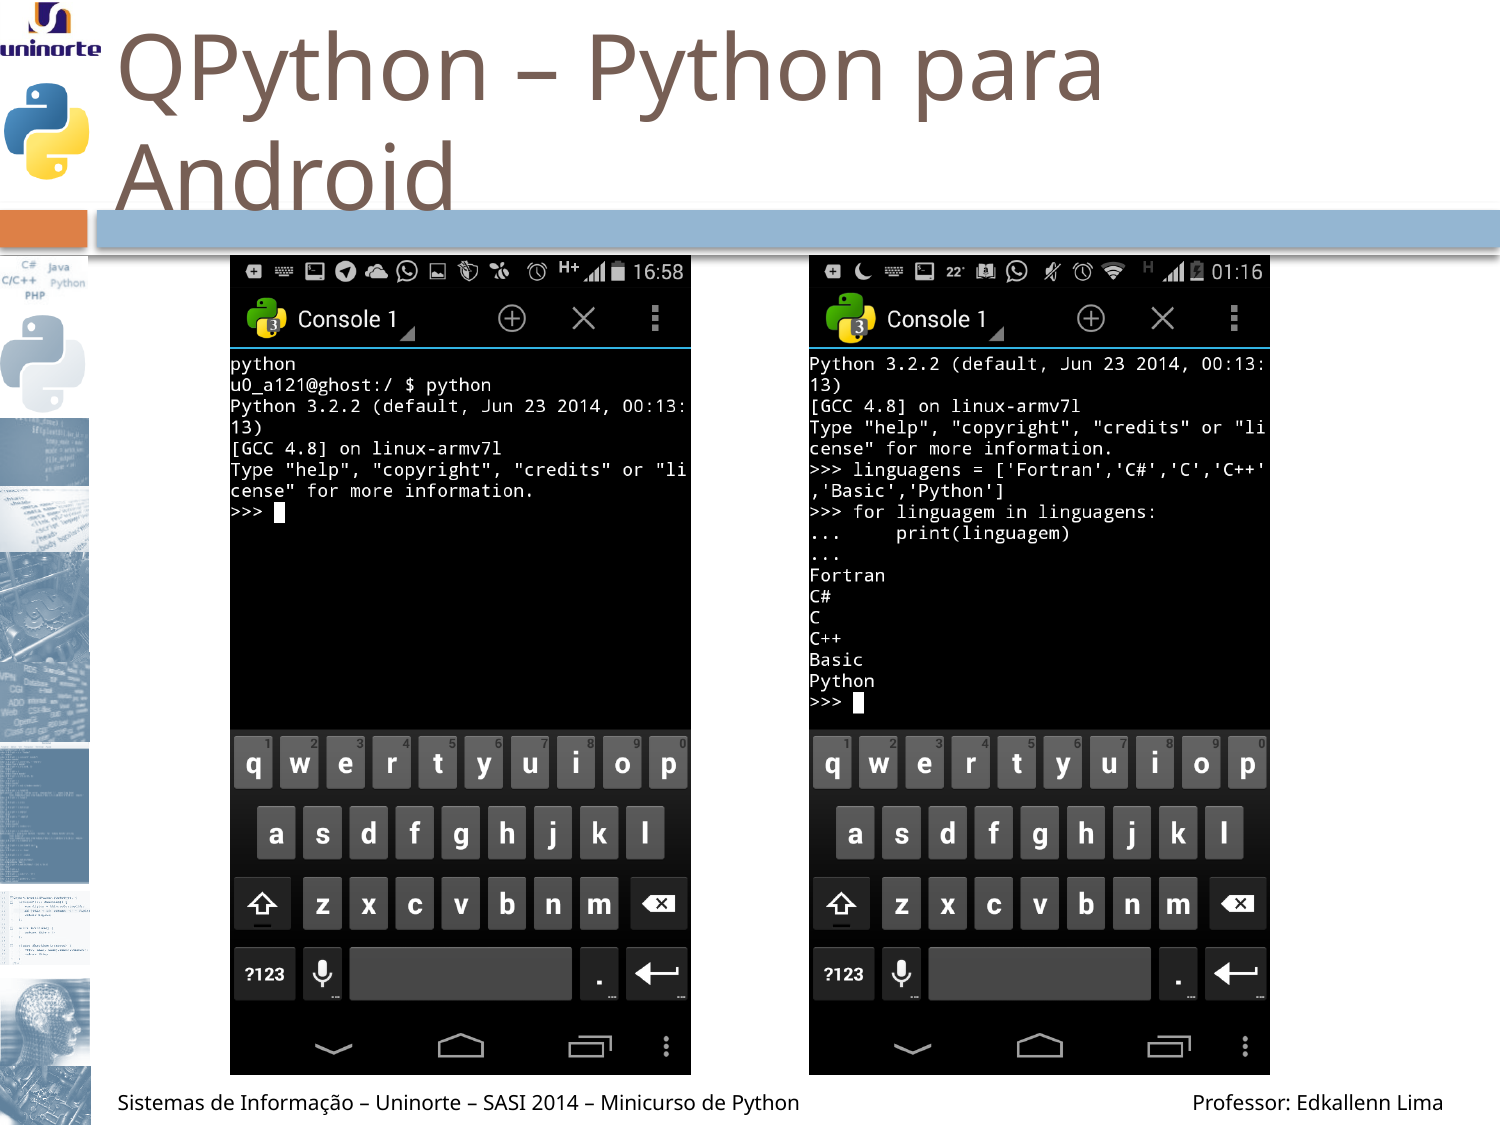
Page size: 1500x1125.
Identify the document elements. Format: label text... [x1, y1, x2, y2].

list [229, 254, 692, 1075]
picture [0, 2, 101, 56]
picture [808, 254, 1271, 1075]
picture [4, 80, 95, 183]
title QPython – Python para Android [100, 37, 1459, 200]
